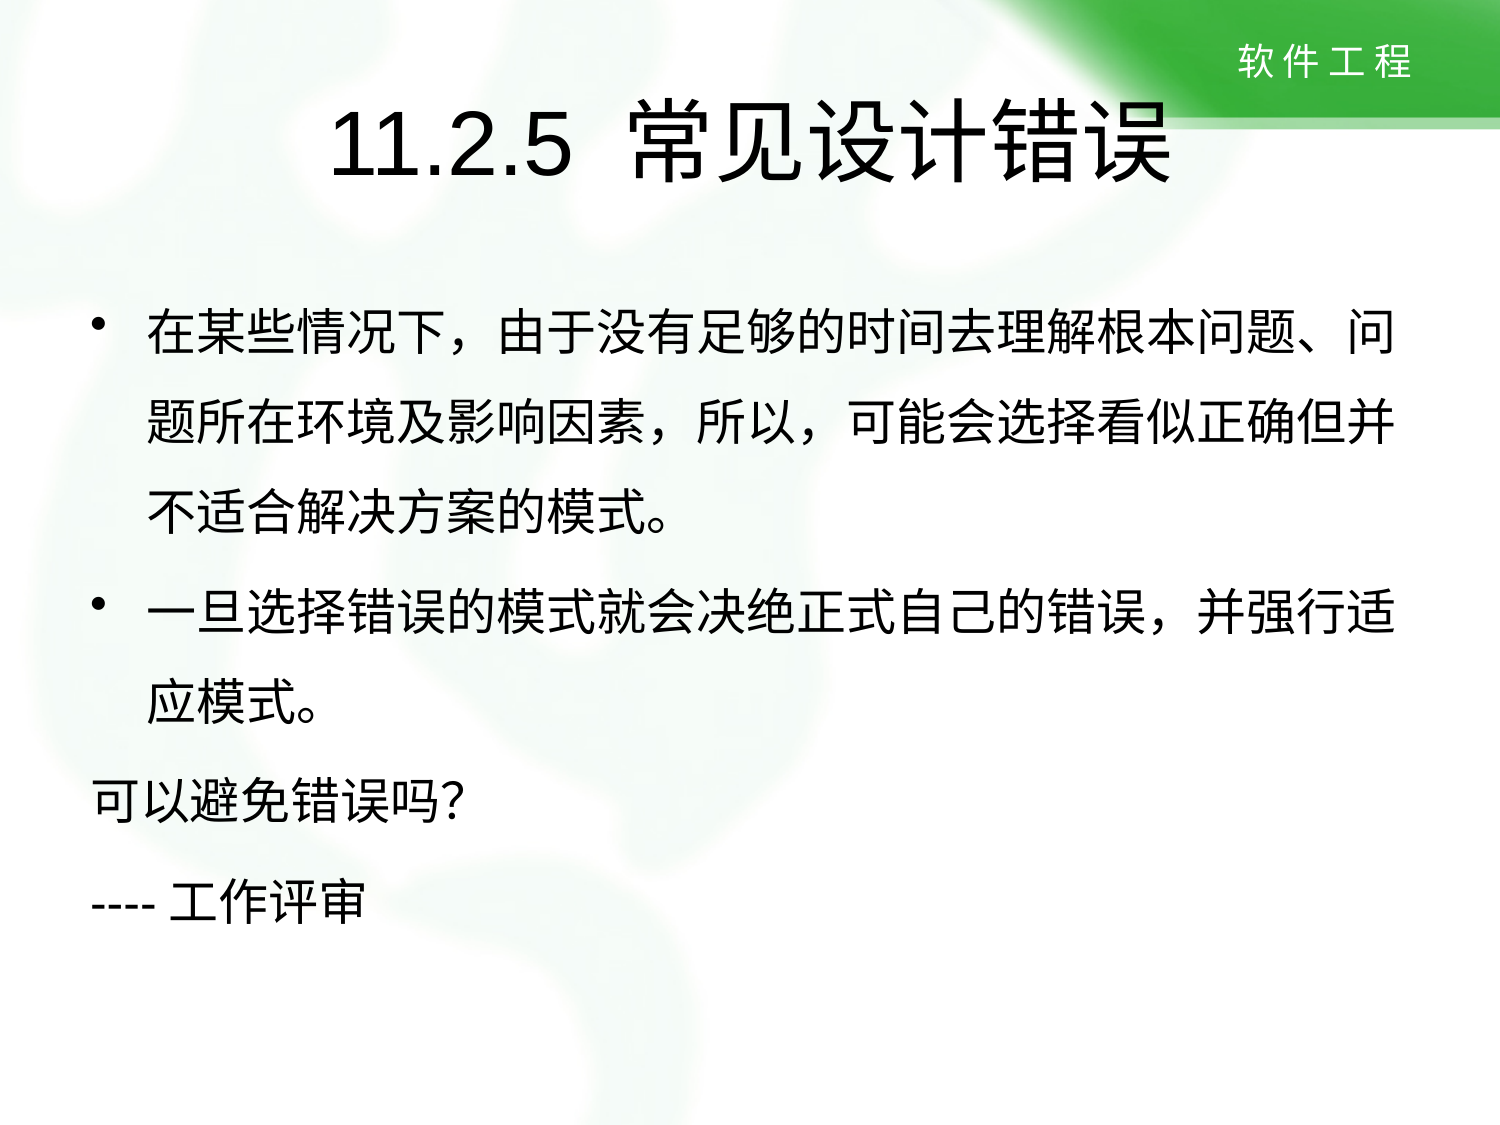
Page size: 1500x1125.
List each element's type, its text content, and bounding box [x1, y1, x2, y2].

picture [0, 0, 1500, 1125]
list 在某些情况下，由于没有足够的时间去理解根本问题、问题所在环境及影响因素，所以，可能会选择看似正确但并不适合解决方案的模式。 一旦选择错误的模式就会决绝正式自己的错误，并强行适应模式。 可以避免错误吗？ ----工作评审 [75, 262, 1425, 1005]
title 11.2.5 常见设计错误 [75, 45, 1425, 233]
